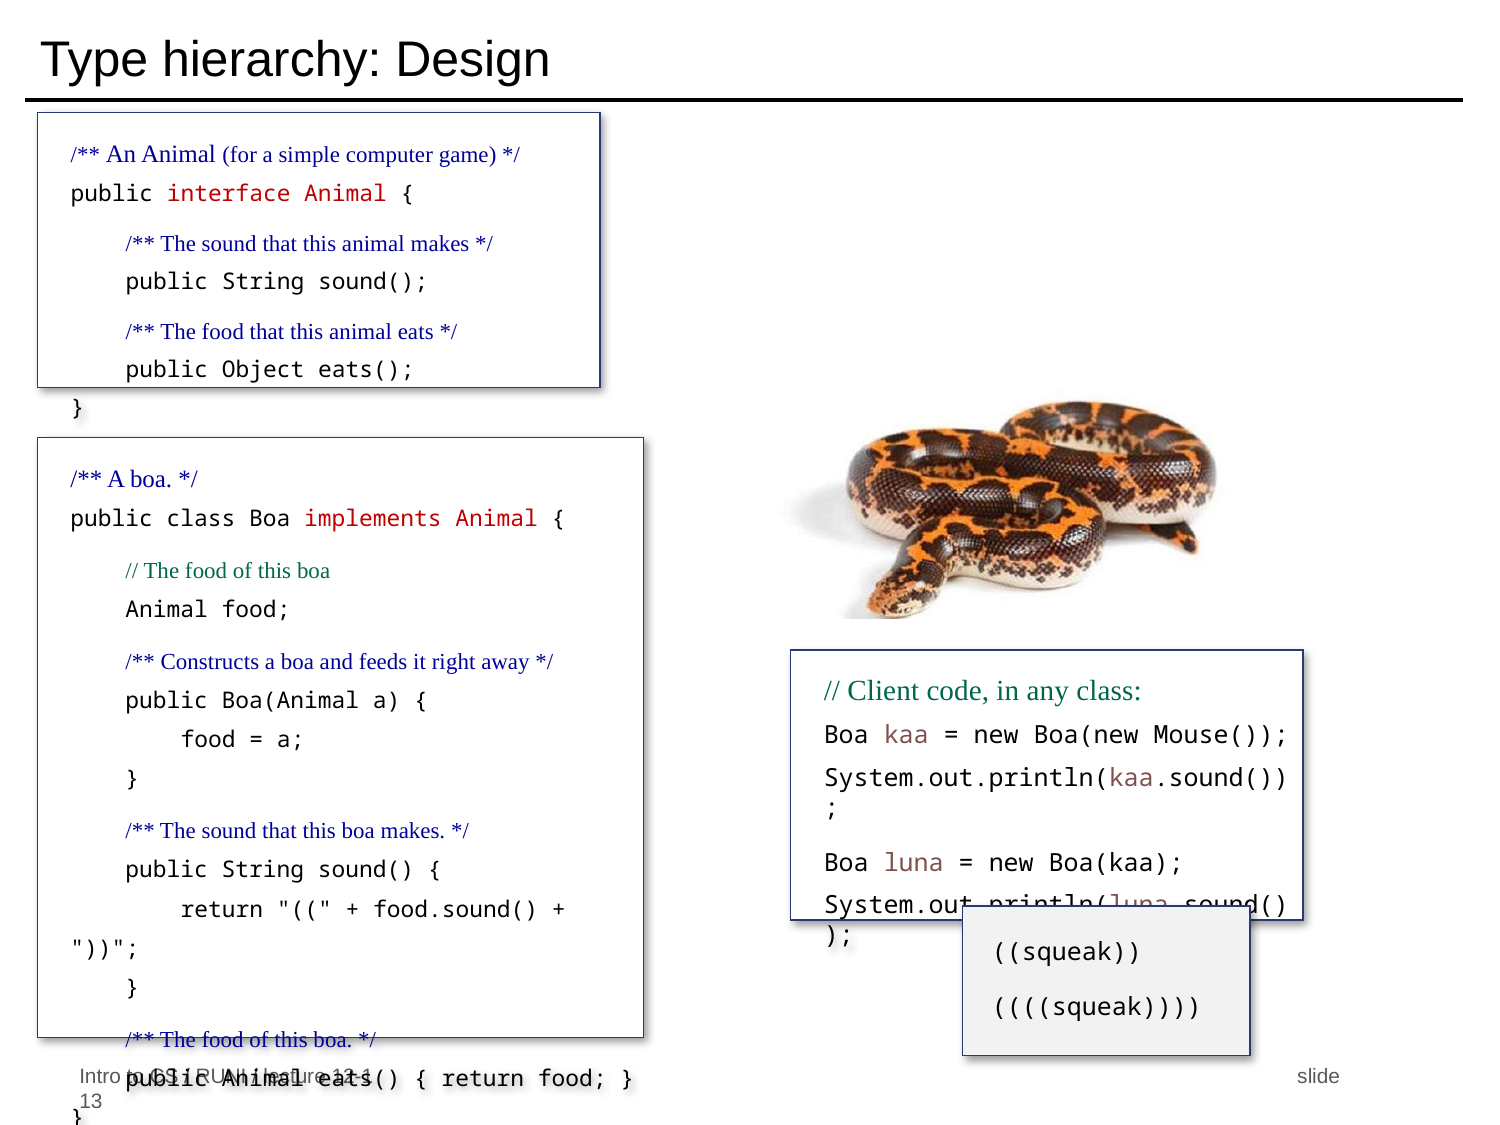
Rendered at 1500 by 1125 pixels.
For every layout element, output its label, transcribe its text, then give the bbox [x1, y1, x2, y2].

text_box // Client code, in any class: Boa kaa = new Boa(new Mouse()); System.out.println(kaa.sound()); Boa luna = new Boa(kaa); System.out.println(luna.sound()); [790, 649, 1304, 921]
text_box ((squeak)) ((((squeak)))) [962, 905, 1250, 1056]
picture [756, 387, 1267, 619]
title Type hierarchy: Design [24, 12, 1463, 100]
text_box /** An Animal (for a simple computer game) */ public interface Animal { /** The sound that this animal makes */ public String sound(); /** The food that this animal eats */ public Object eats(); } [37, 112, 600, 388]
text_box /** A boa. */ public class Boa implements Animal { // The food of this boa Animal food; /** Constructs a boa and feeds it right away */ public Boa(Animal a) { food = a; } /** The sound that this boa makes. */ public String sound() { return "((" + food.sound() + "))"; } /** The food of this boa. */ public Animal eats() { return food; } } [37, 437, 644, 1038]
